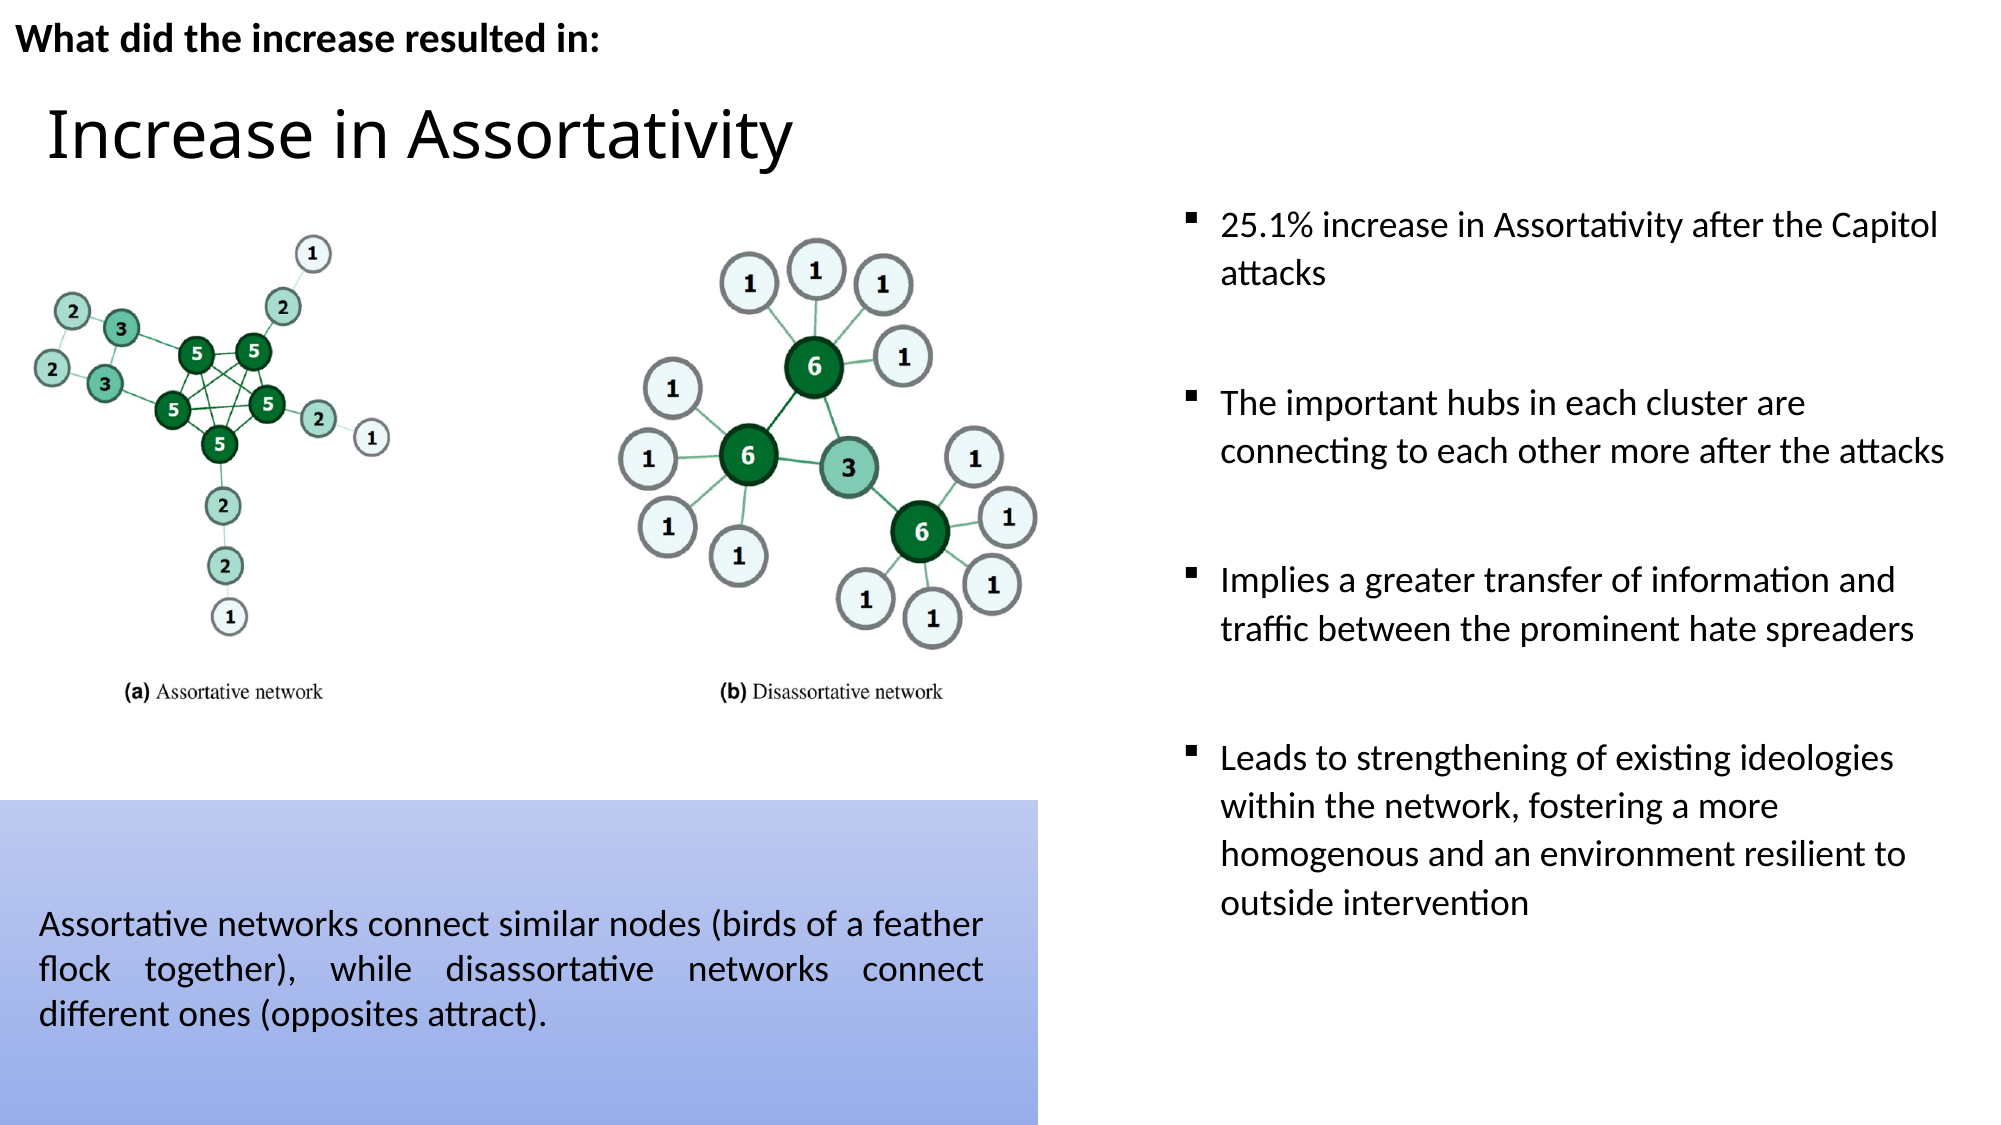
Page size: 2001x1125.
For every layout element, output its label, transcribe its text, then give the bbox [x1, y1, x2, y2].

text_box [0, 799, 1039, 1125]
text_box Assortative networks connect similar nodes (birds of a feather flock together), while disassortative networks connect different ones (opposites attract). [24, 891, 1000, 1042]
picture [32, 233, 1038, 704]
text_box 25.1% increase in Assortativity after the Capitol attacks The important hubs in each cluster are connecting to each other more after the attacks Implies a greater transfer of information and traffic between the prominent hate spreaders Leads to strengthening of existing ideologies within the network, fostering a more homogenous and an environment resilient to outside intervention [1168, 189, 1976, 930]
text_box What did the increase resulted in: [0, 0, 1725, 79]
title Increase in Assortativity [32, 112, 1038, 162]
